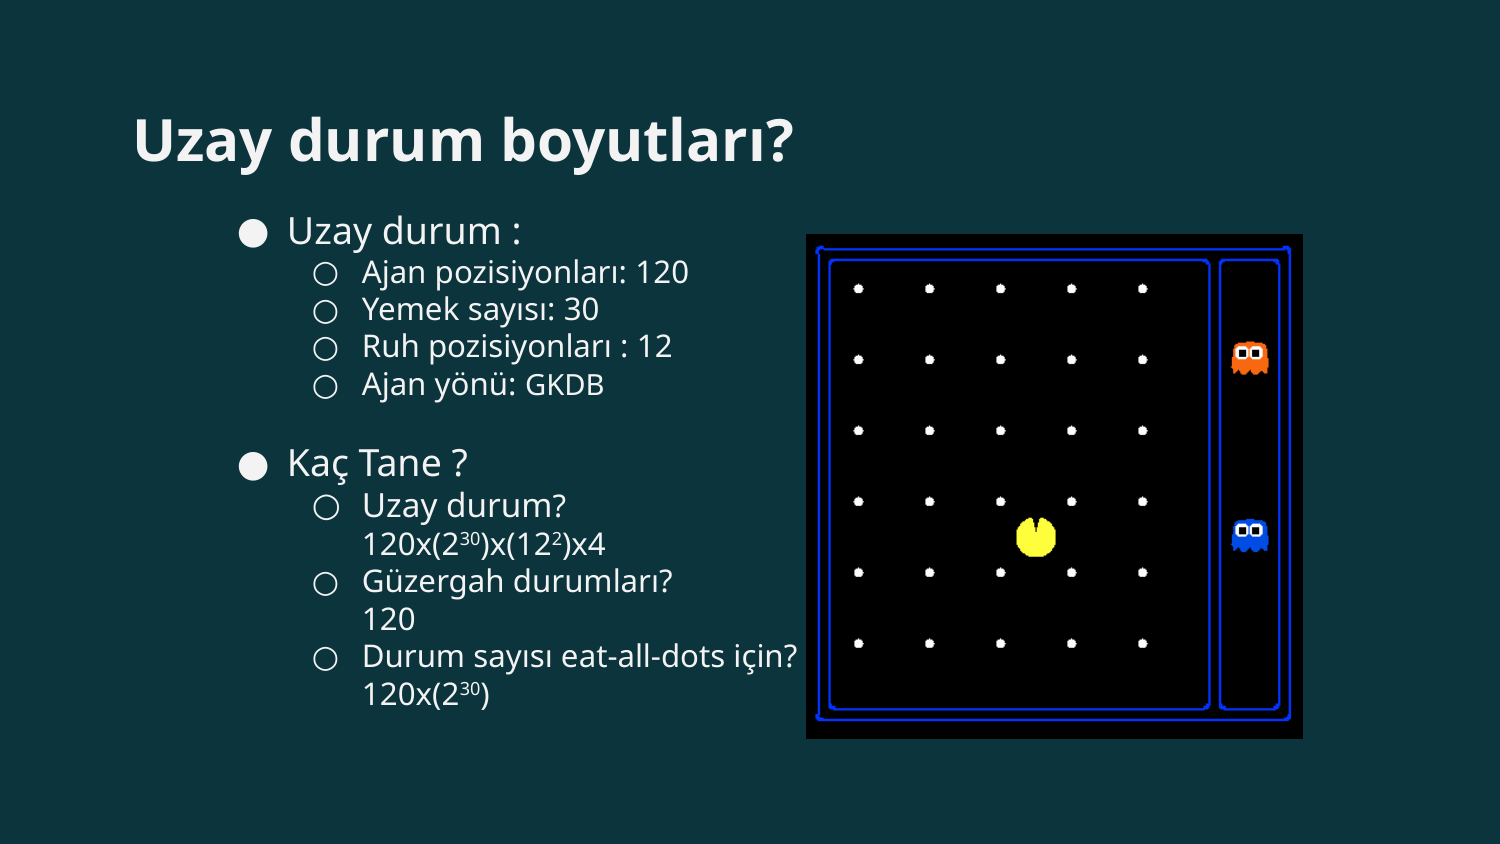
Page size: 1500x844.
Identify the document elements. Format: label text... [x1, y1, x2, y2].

title Uzay durum boyutları? [116, 88, 1383, 183]
list Uzay durum : Ajan pozisiyonları: 120 Yemek sayısı: 30 Ruh pozisiyonları : 12 Ajan yönü: GKDB Kaç Tane ? Uzay durum? 120x(230)x(122)x4 Güzergah durumları? 120 Durum sayısı eat-all-dots için? 120x(230) [196, 191, 929, 749]
picture [806, 234, 1303, 739]
